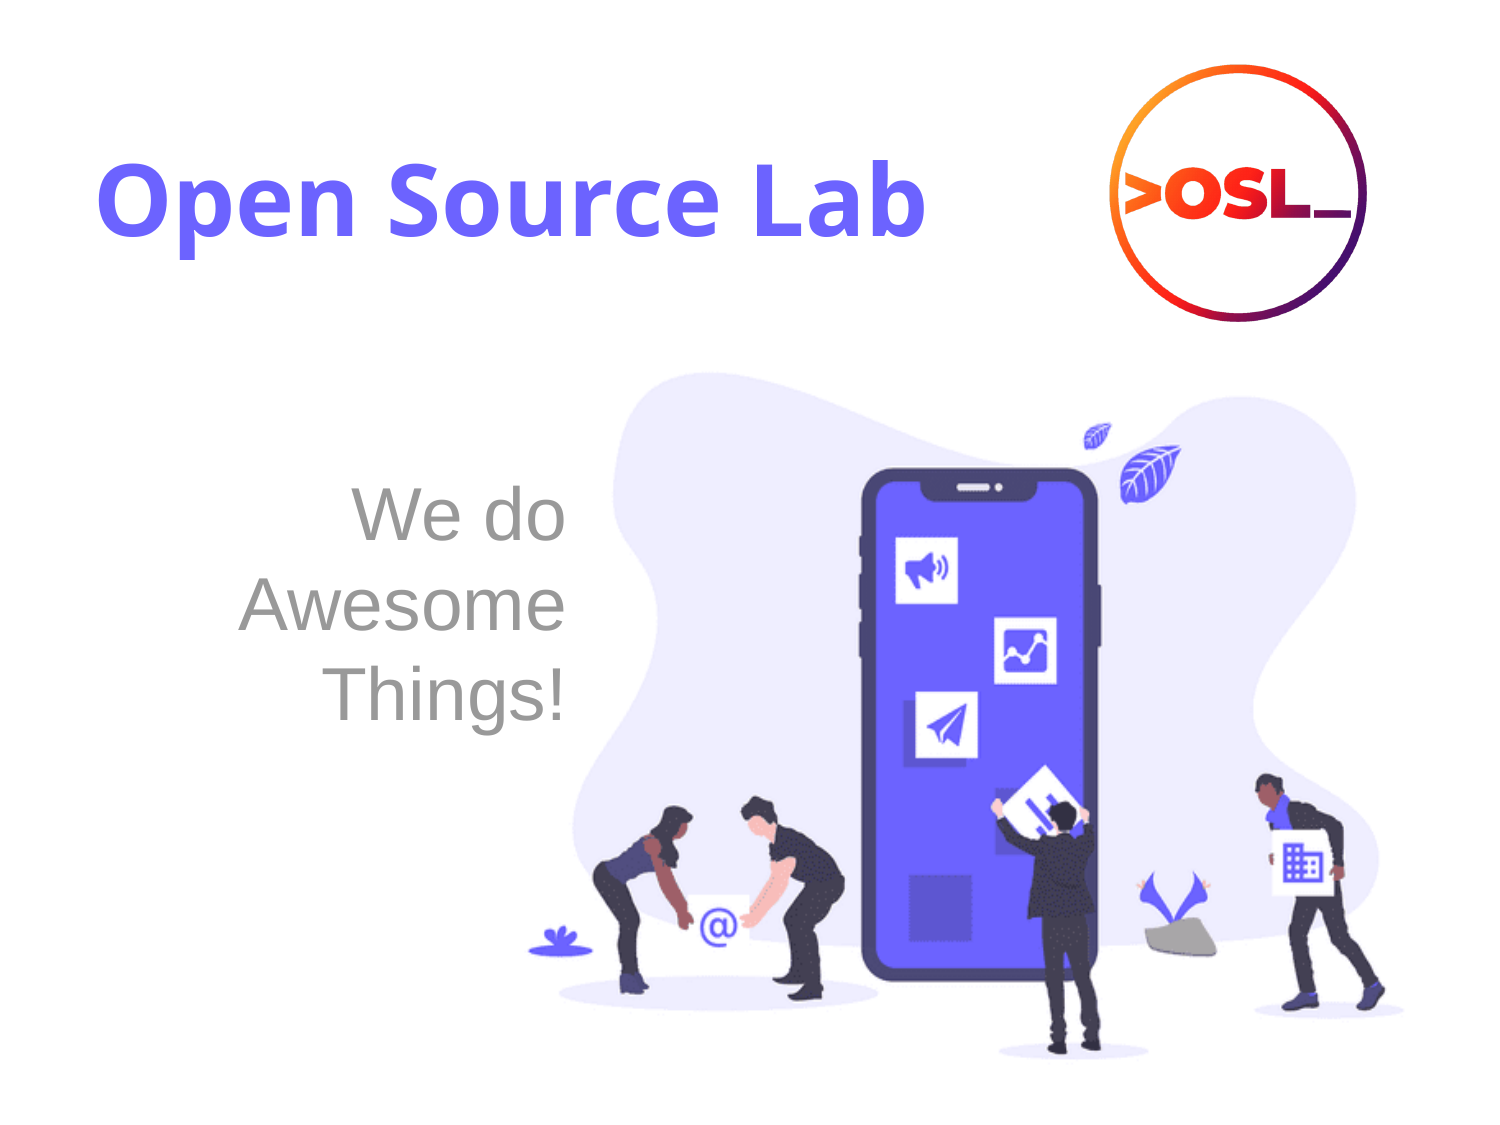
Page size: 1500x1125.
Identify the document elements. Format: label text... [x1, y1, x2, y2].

title Open Source Lab [93, 130, 967, 257]
picture [433, 56, 1500, 1125]
text_box We do Awesome Things! [17, 450, 428, 631]
